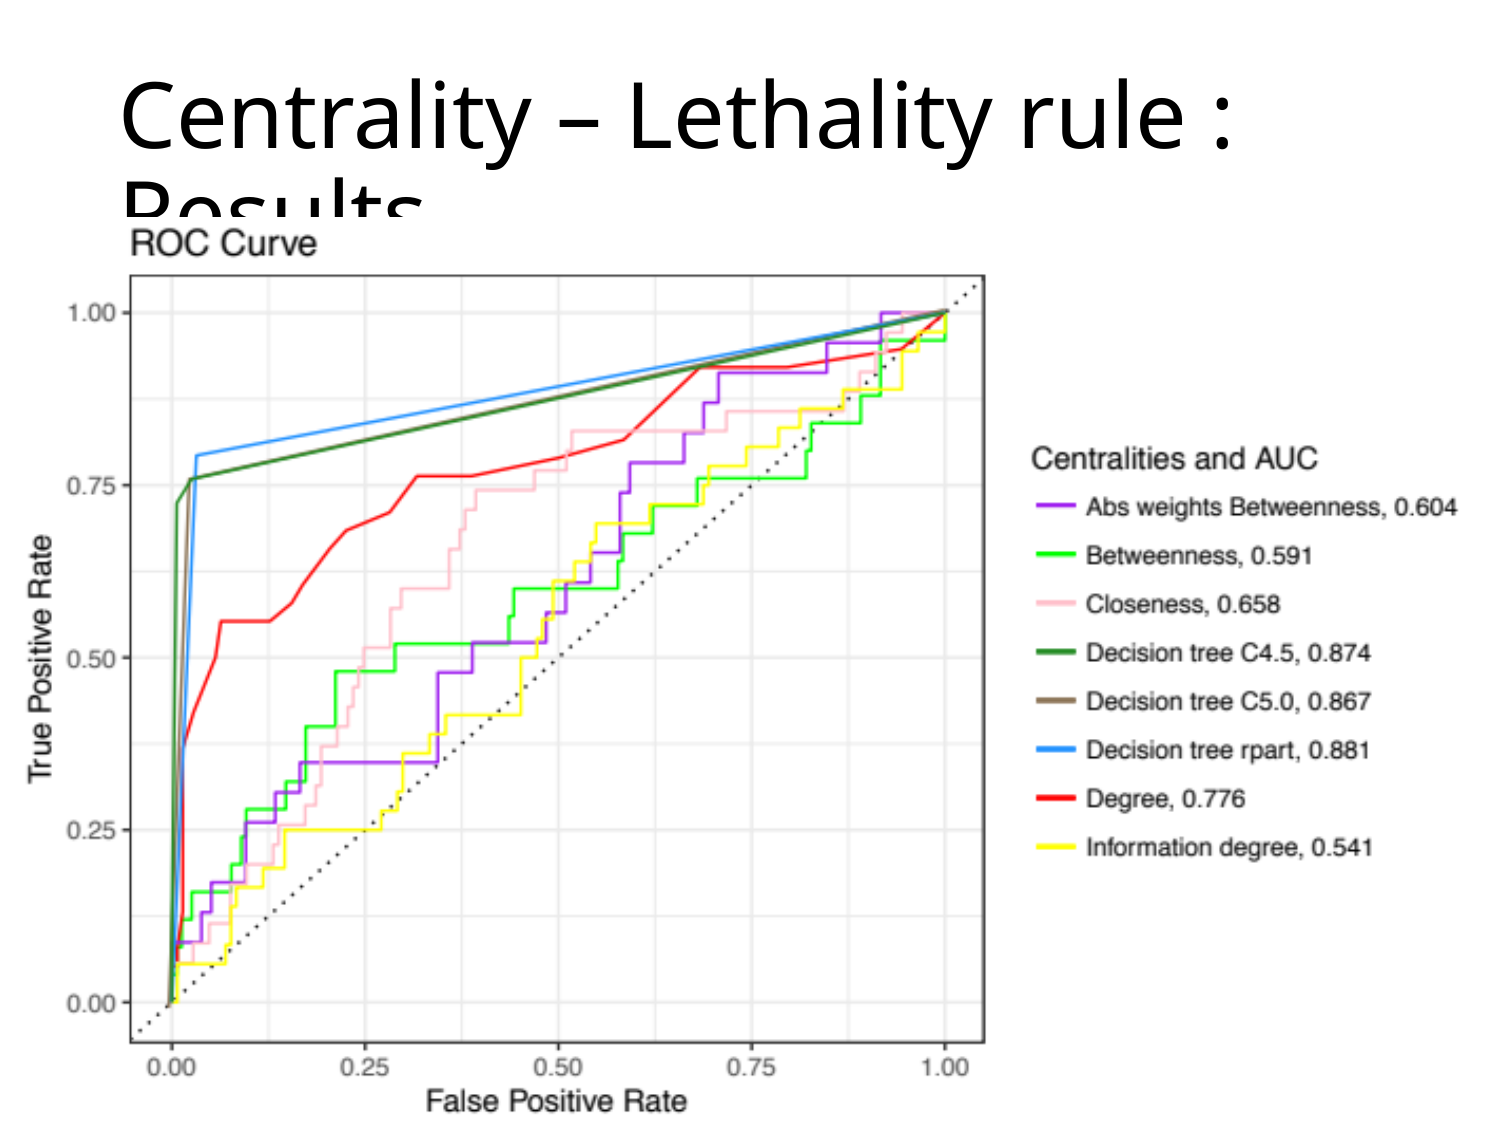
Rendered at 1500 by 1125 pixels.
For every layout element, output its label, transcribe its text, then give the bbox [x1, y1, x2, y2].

title Centrality – Lethality rule : Results [103, 59, 1397, 216]
picture [14, 216, 1486, 1125]
